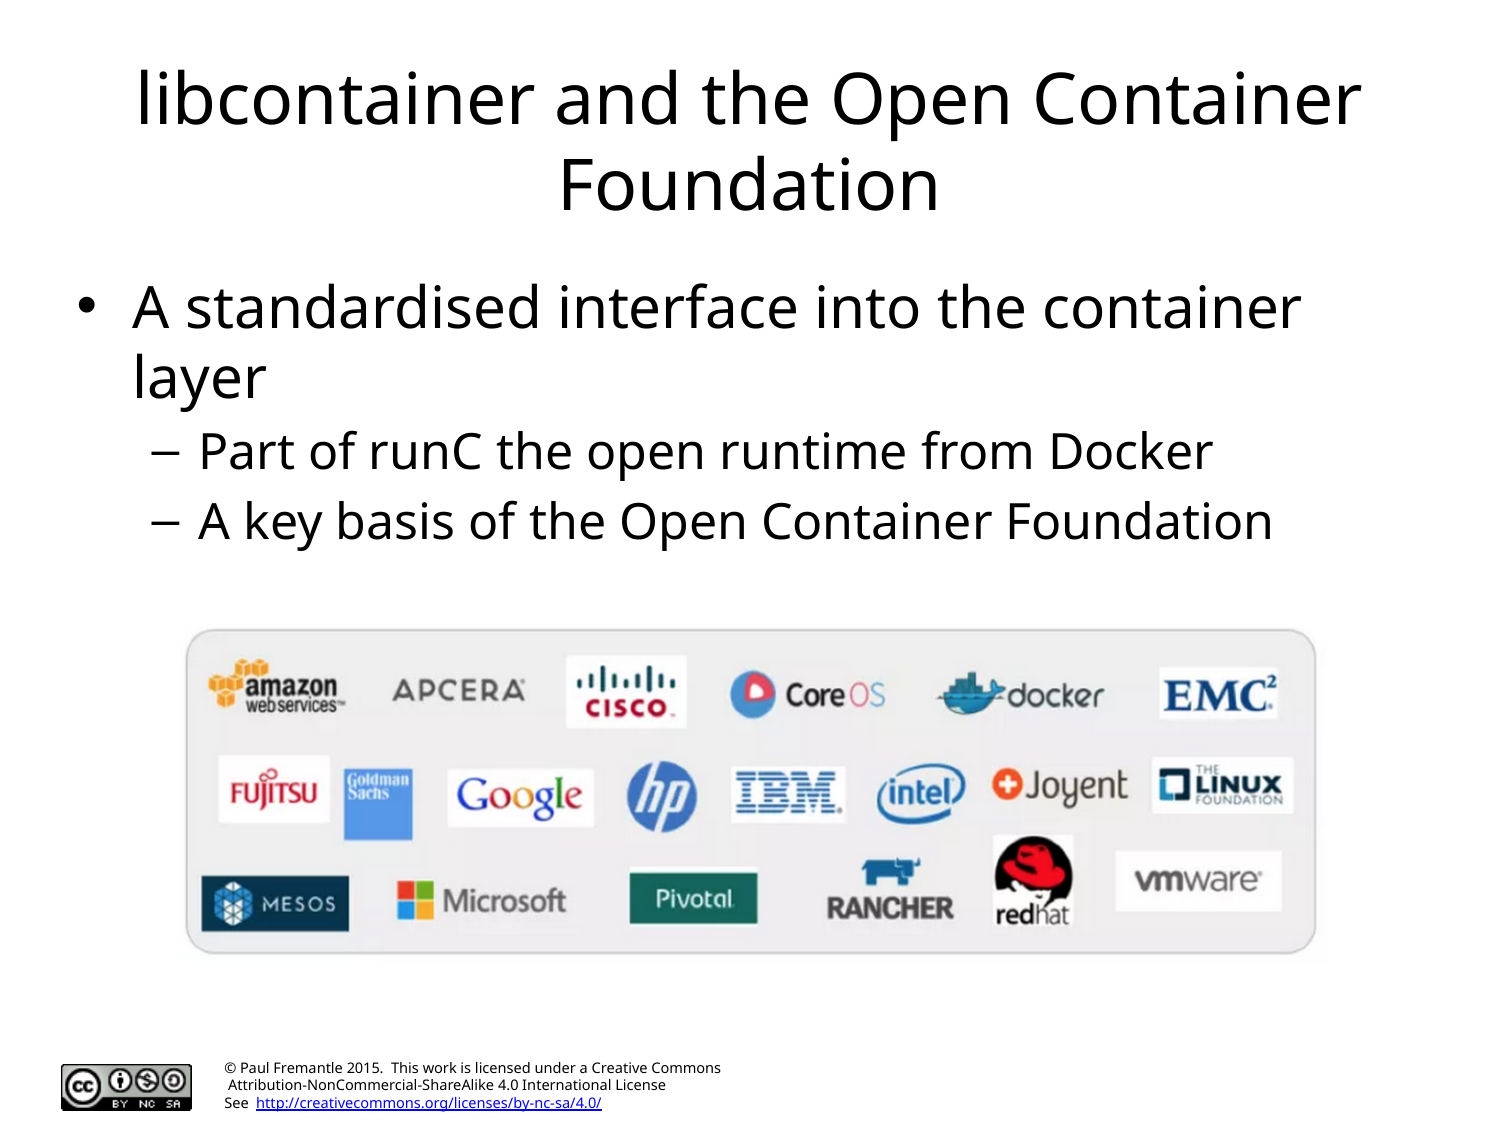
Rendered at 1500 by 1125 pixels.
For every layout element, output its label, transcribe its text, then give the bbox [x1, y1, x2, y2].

title libcontainer and the Open Container Foundation [75, 45, 1425, 233]
picture [61, 1064, 192, 1111]
picture [164, 615, 1336, 969]
list A standardised interface into the container layer Part of runC the open runtime from Docker A key basis of the Open Container Foundation [61, 262, 1412, 1005]
